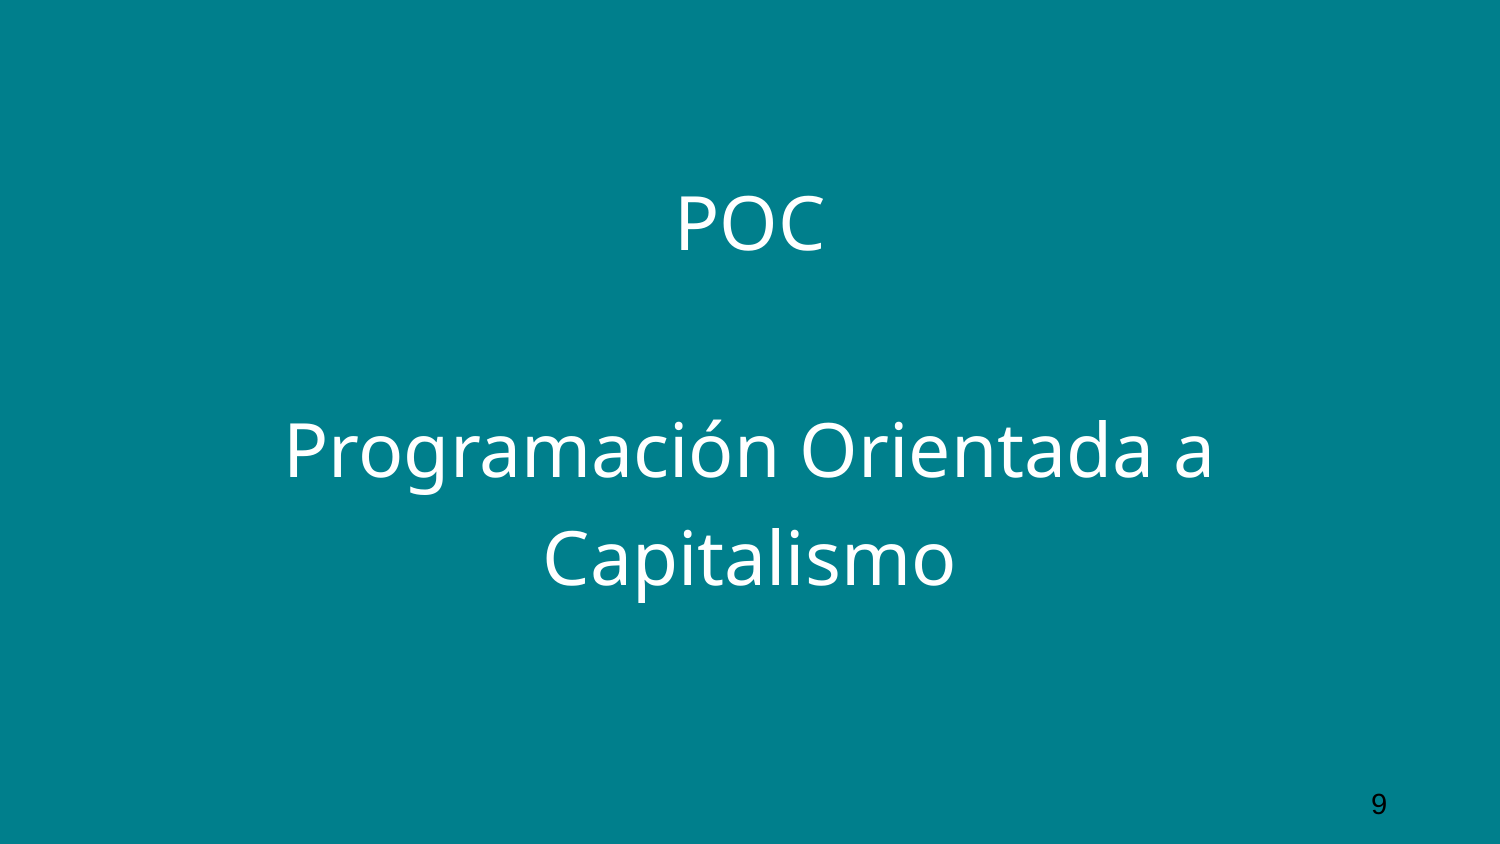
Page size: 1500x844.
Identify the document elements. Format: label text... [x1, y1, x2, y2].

slide_number ‹#› [1356, 770, 1447, 836]
text_box POC [65, 142, 1435, 278]
text_box Programación Orientada a Capitalismo [65, 369, 1435, 506]
